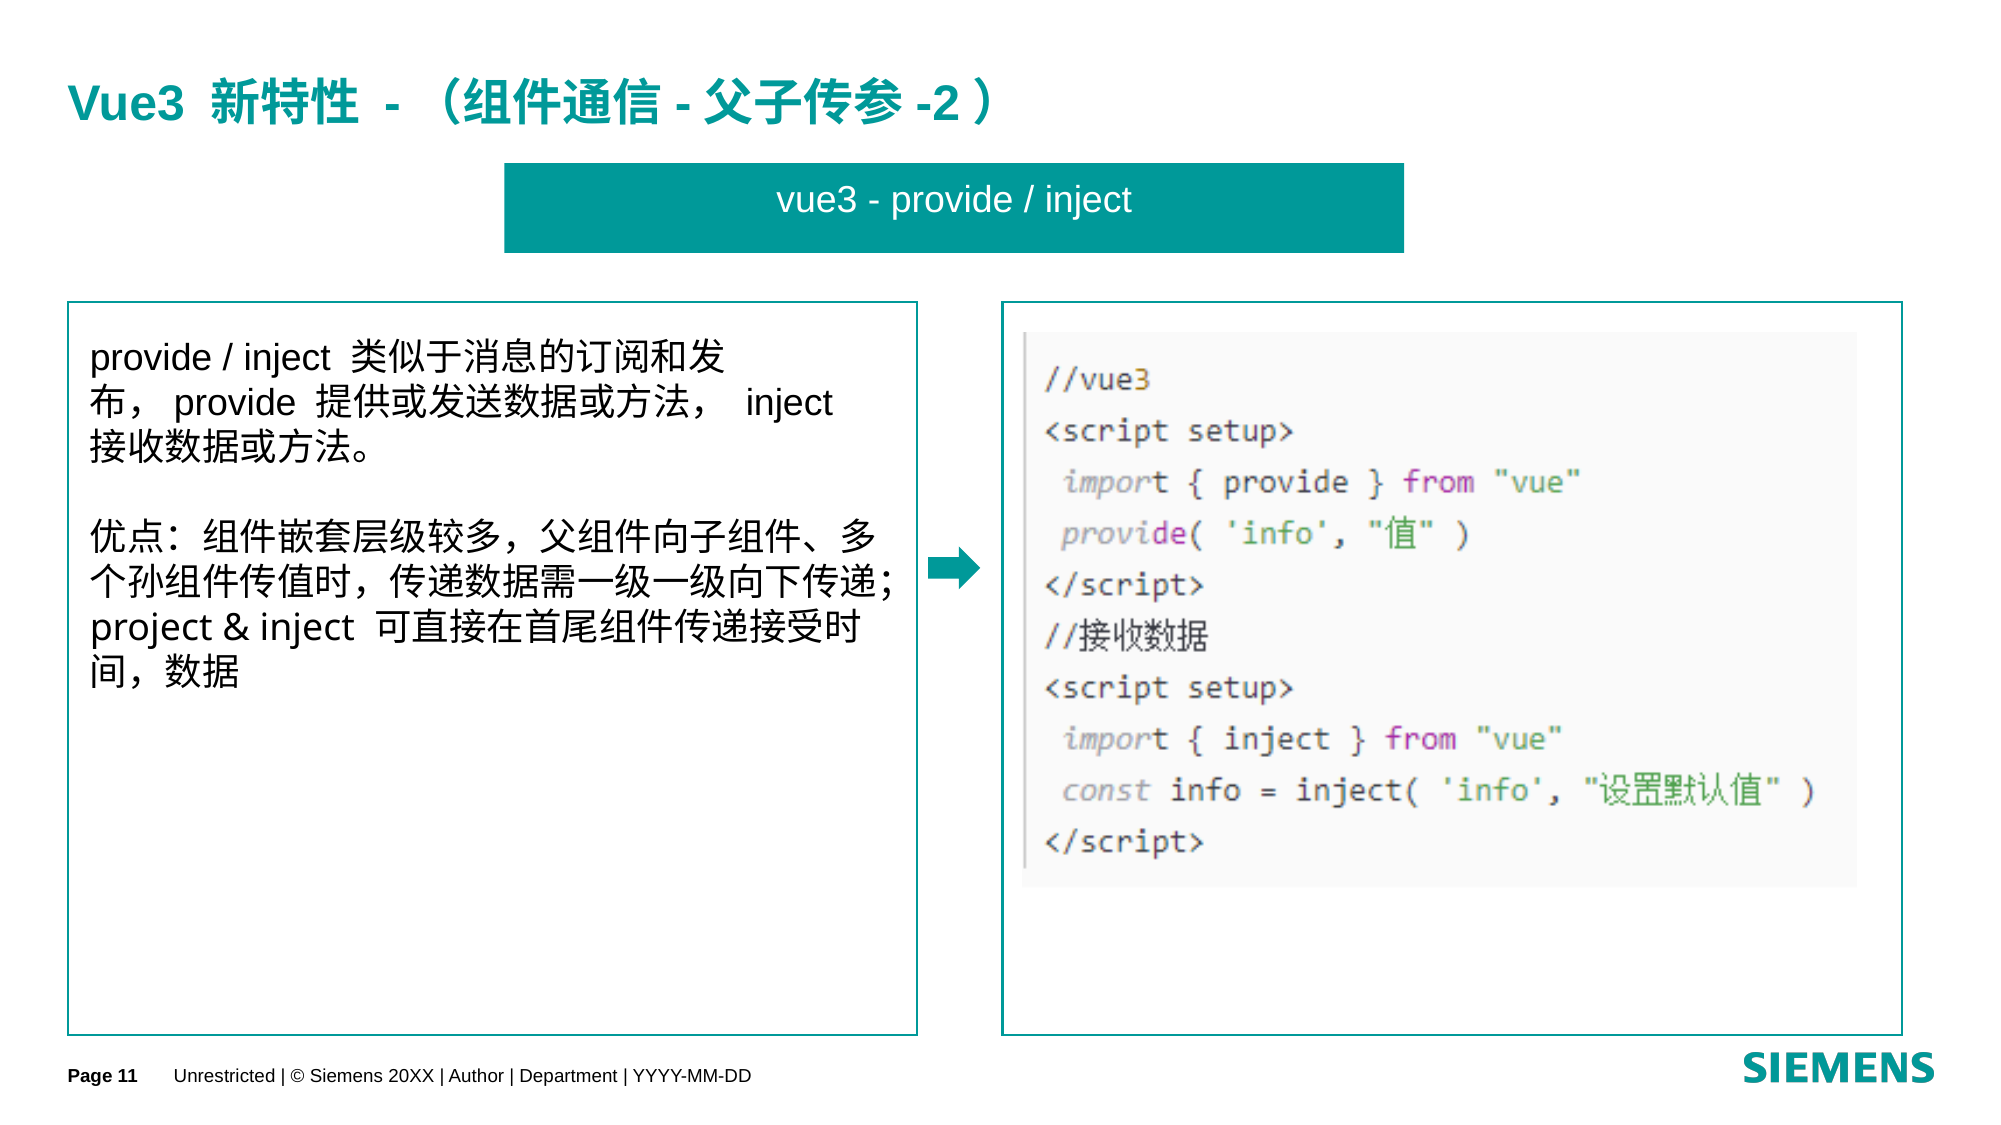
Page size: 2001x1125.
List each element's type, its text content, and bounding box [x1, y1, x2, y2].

picture [1022, 332, 1857, 890]
title Vue3 新特性 -（组件通信-父子传参-2） [67, 30, 1686, 194]
text_box [67, 301, 918, 1036]
text_box [927, 544, 982, 592]
footer Unrestricted | © Siemens 20XX | Author | Department | YYYY-MM-DD [174, 1035, 1686, 1125]
text_box vue3 - provide / inject [503, 162, 1405, 254]
text_box provide / inject 类似于消息的订阅和发布，provide 提供或发送数据或方法， inject 接收数据或方法。 优点：组件嵌套层级较多，父组件向子组件、多个孙组件传值时，传递数据需一级一级向下传递；project & inject 可直接在首尾组件传递接受时间，数据 [89, 332, 887, 1006]
picture [1744, 1052, 1934, 1083]
text_box [1001, 301, 1903, 1036]
slide_number Page [67, 1036, 174, 1125]
